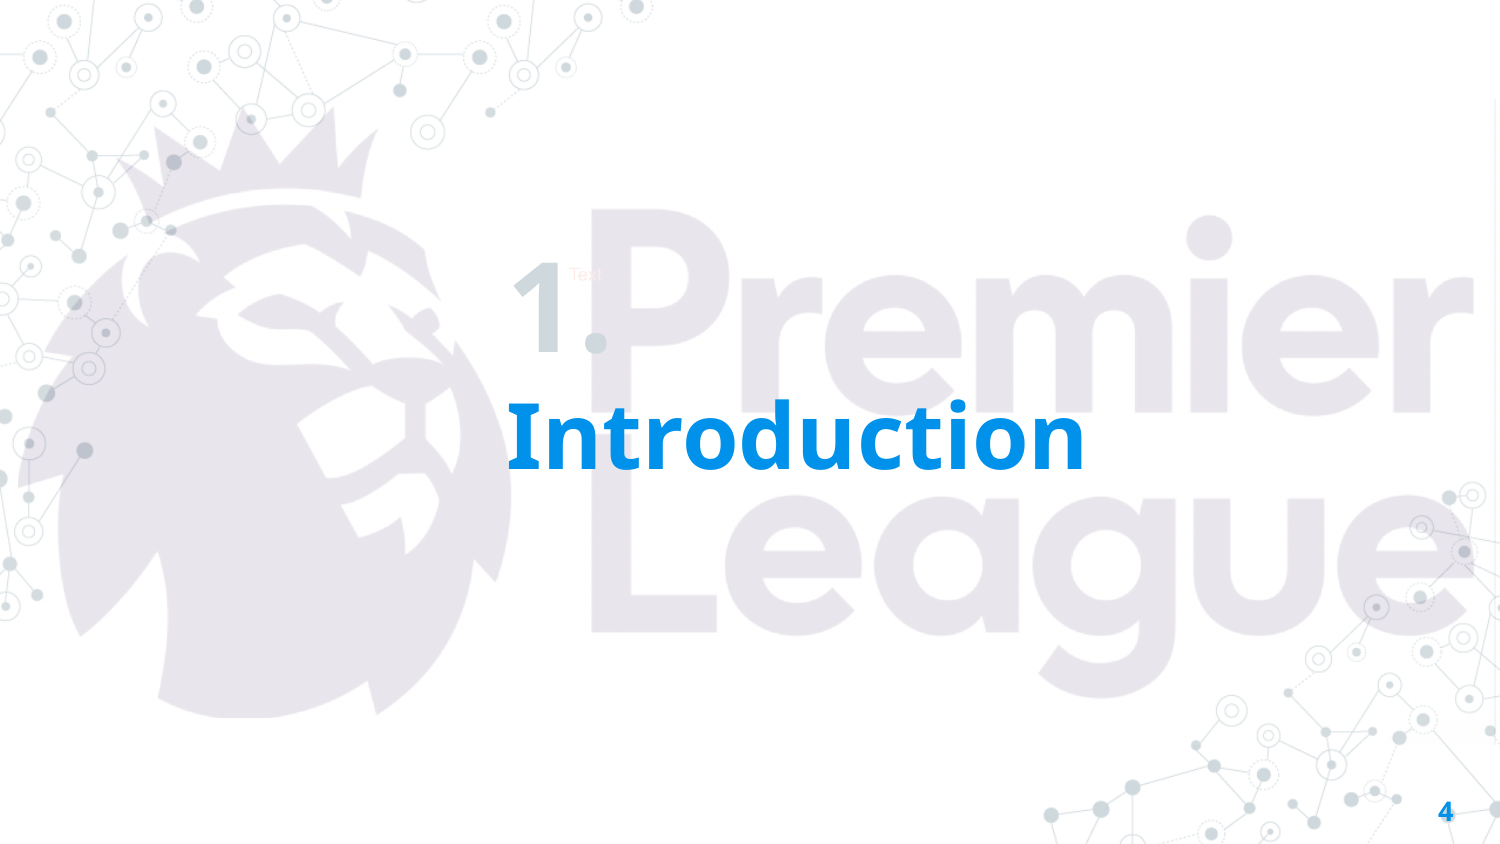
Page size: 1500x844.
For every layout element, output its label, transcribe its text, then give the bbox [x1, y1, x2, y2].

slide_number 4 [1378, 779, 1469, 844]
picture [0, 0, 1500, 844]
